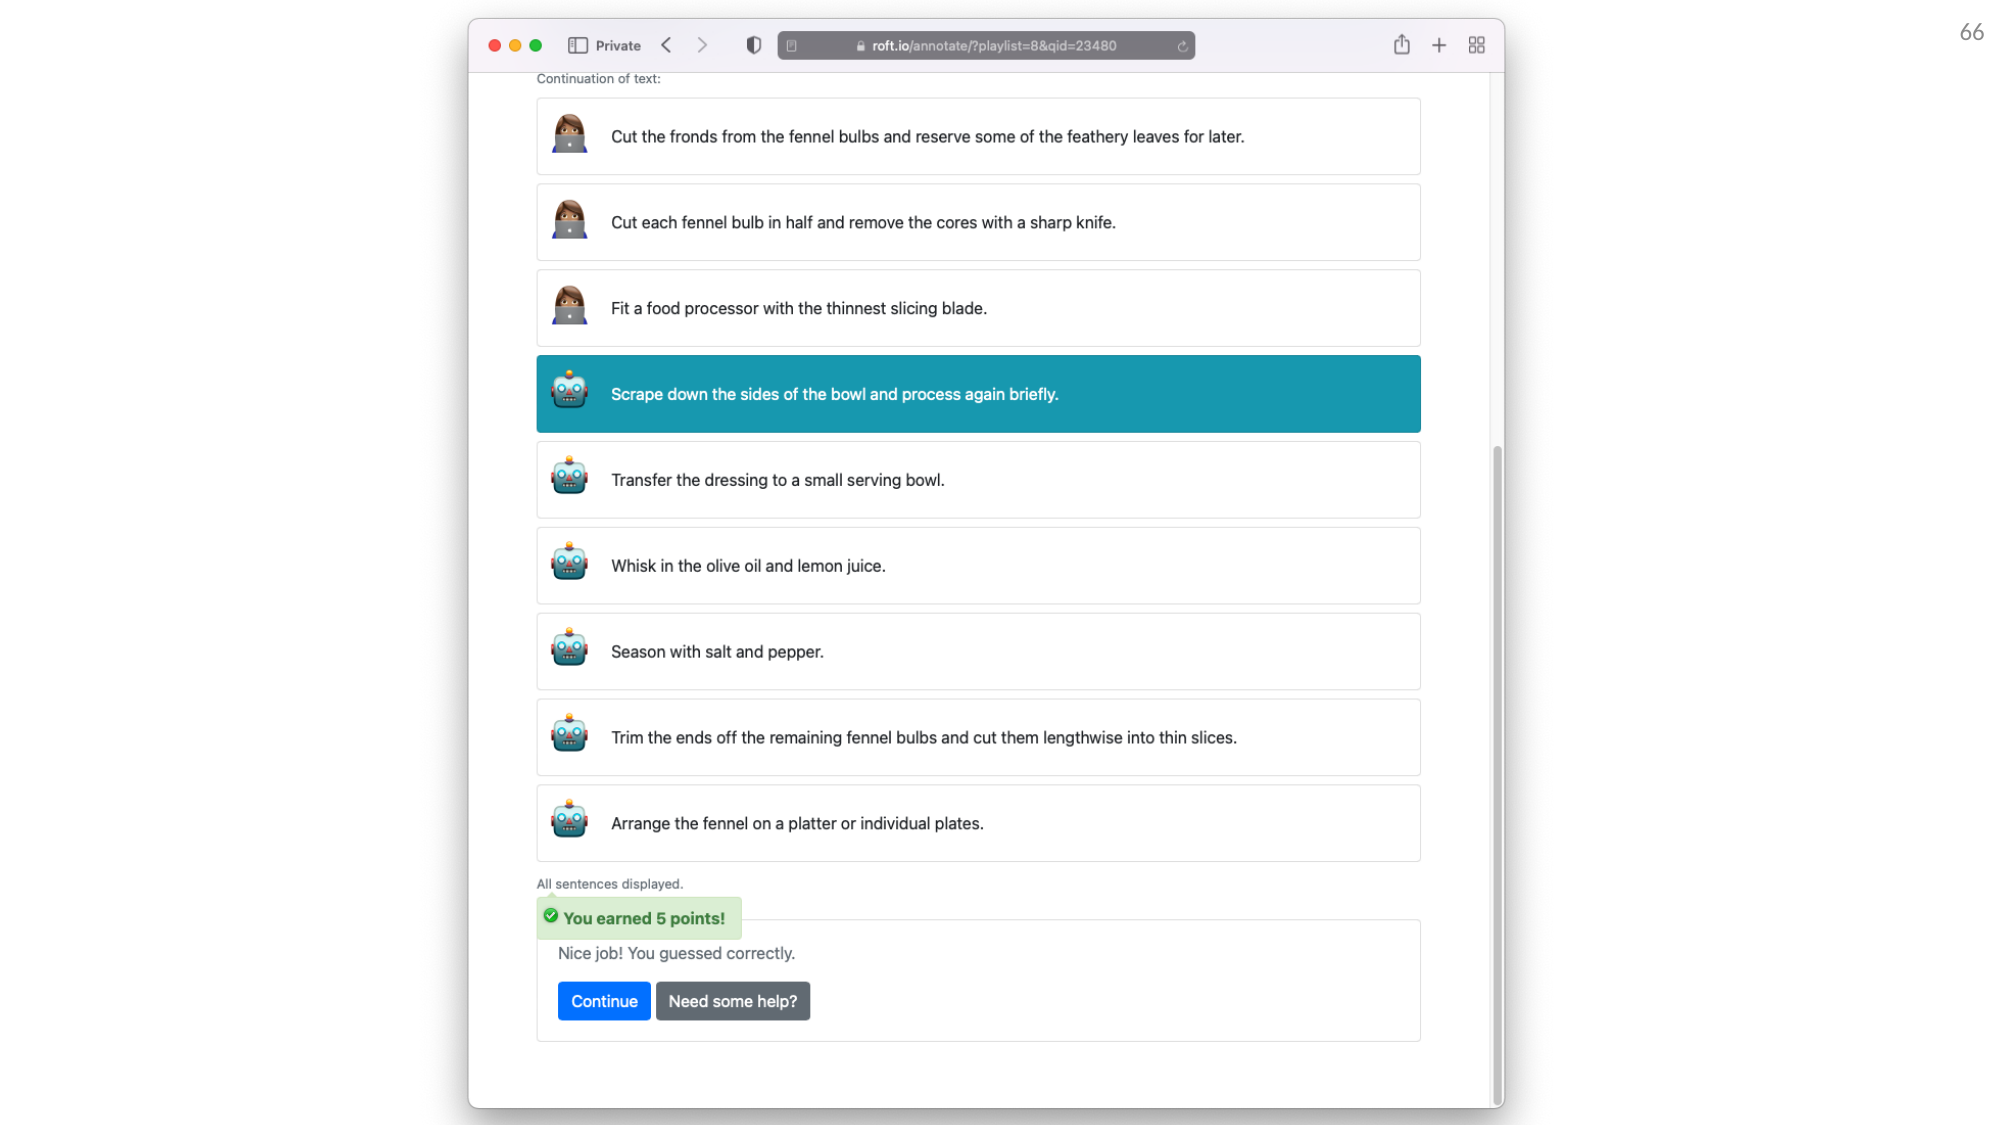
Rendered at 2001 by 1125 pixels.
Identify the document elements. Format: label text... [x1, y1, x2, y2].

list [410, 0, 1562, 1125]
slide_number 66 [1562, 0, 2000, 61]
